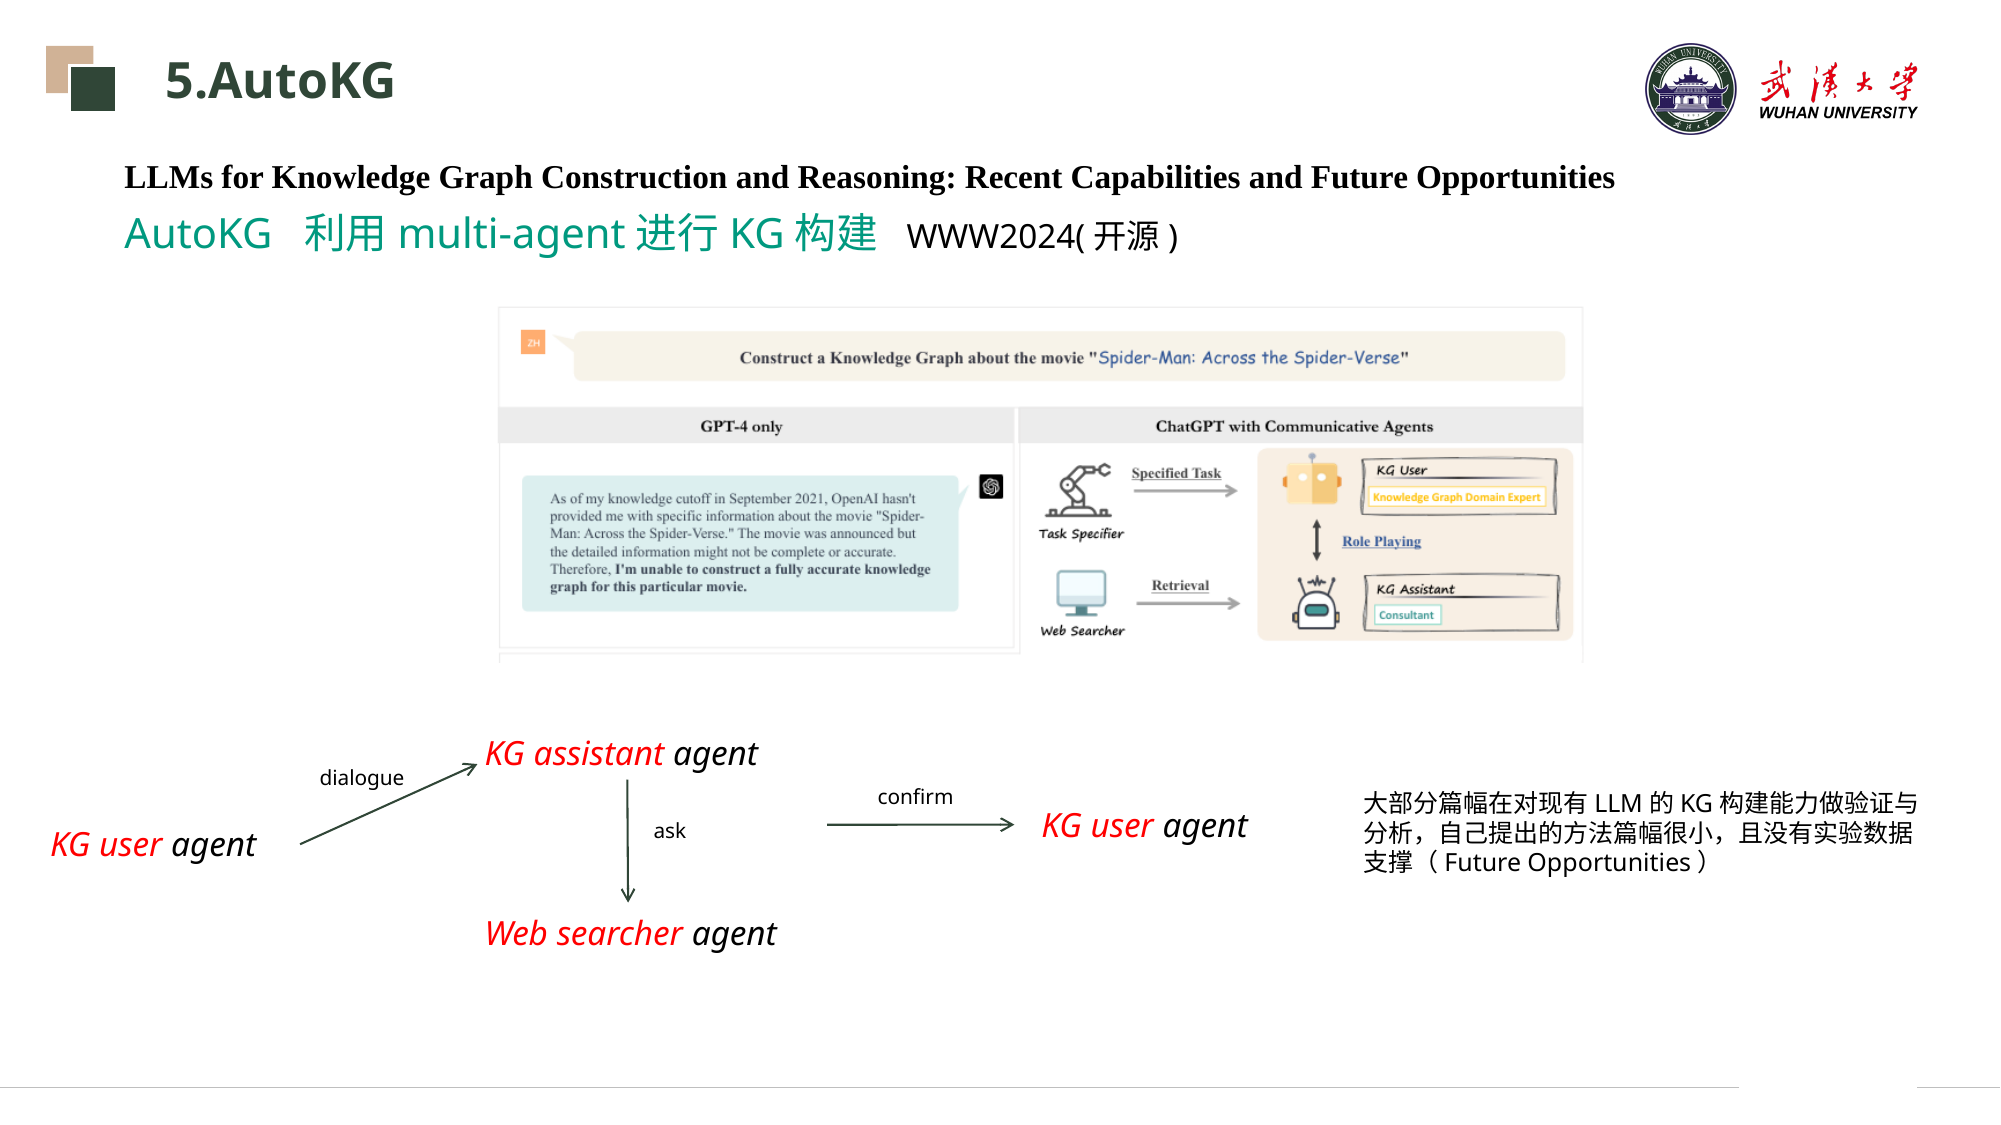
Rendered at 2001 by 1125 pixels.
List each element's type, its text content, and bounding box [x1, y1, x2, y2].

text_box Web searcher agent [469, 904, 828, 960]
picture [469, 279, 1594, 663]
text_box AutoKG 利用multi-agent进行KG构建 WWW2024(开源) [109, 199, 1794, 265]
text_box KG assistant agent [469, 724, 893, 779]
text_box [300, 763, 478, 845]
text_box KG user agent [1026, 797, 1348, 852]
text_box 大部分篇幅在对现有LLM的KG构建能力做验证与分析，自己提出的方法篇幅很小，且没有实验数据支撑（Future Opportunities） [1348, 779, 1940, 885]
text_box ask [638, 810, 828, 851]
text_box dialogue [304, 756, 494, 797]
picture [1645, 43, 1918, 135]
text_box confirm [862, 775, 1052, 816]
text_box KG user agent [35, 816, 393, 871]
list 5.AutoKG [150, 47, 1212, 132]
text_box LLMs for Knowledge Graph Construction and Reasoning: Recent Capabilities and Future Opportunities [109, 148, 2000, 243]
